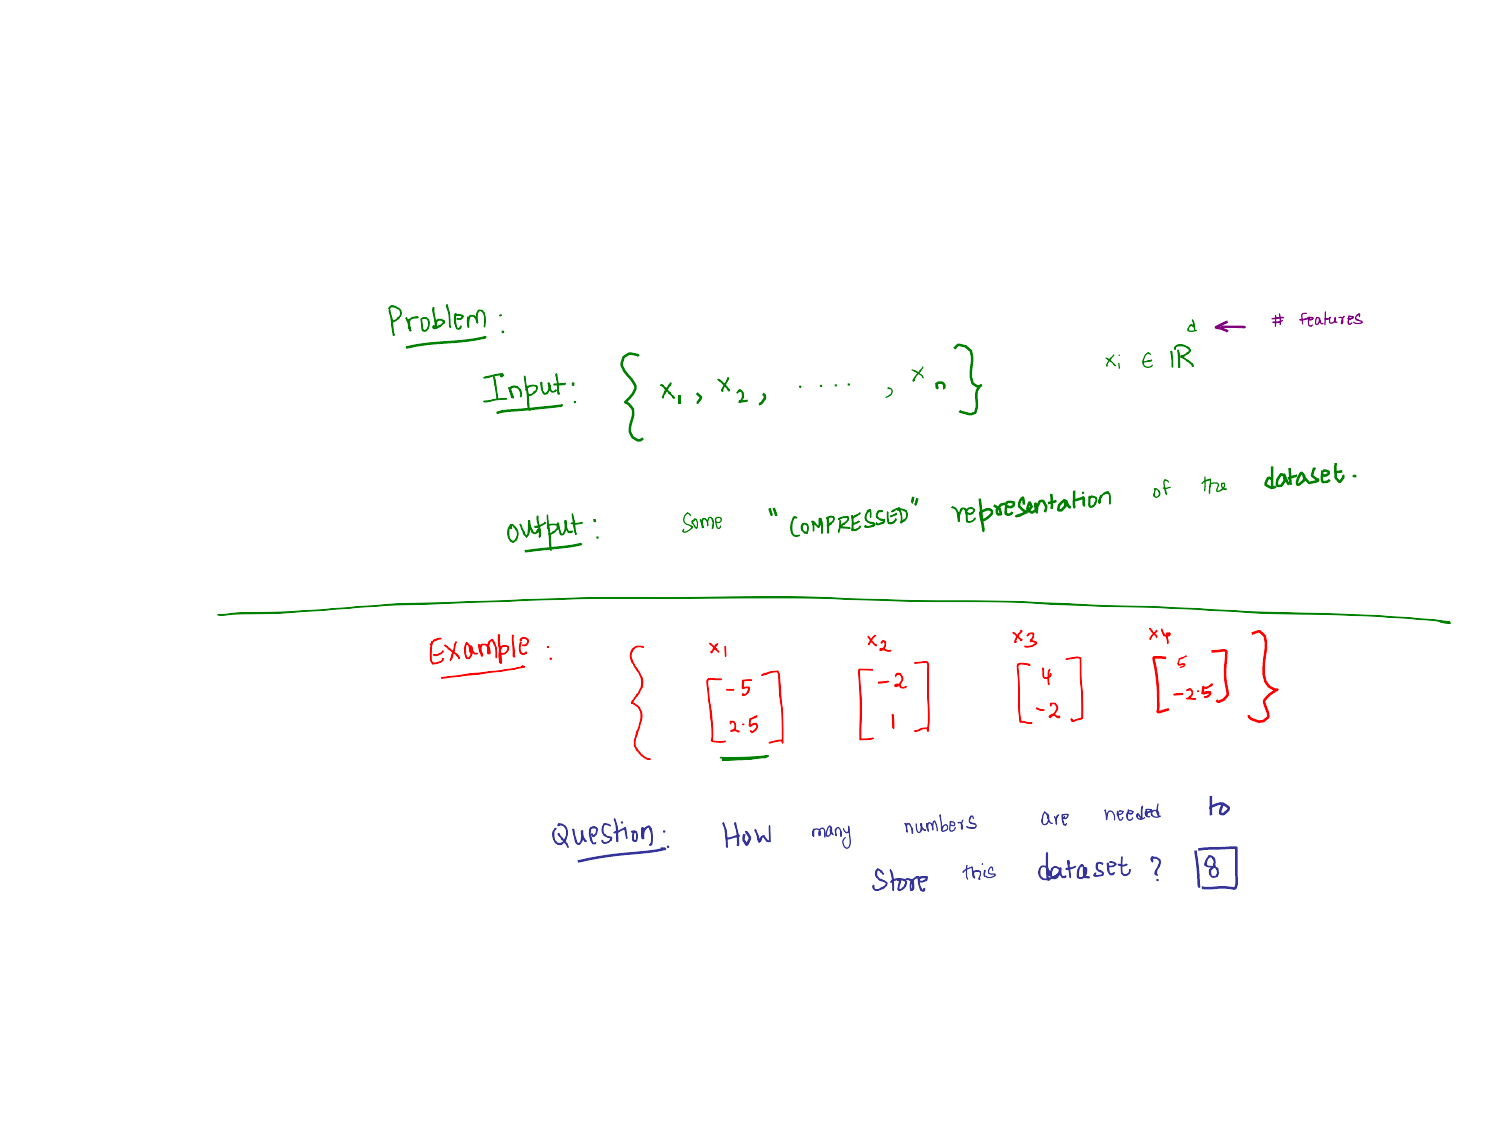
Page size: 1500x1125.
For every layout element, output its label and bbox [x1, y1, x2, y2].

text_box [954, 344, 982, 415]
text_box [1210, 795, 1229, 816]
text_box [1215, 321, 1246, 333]
text_box [1299, 311, 1363, 328]
text_box [1038, 852, 1131, 881]
picture [911, 366, 924, 382]
text_box [904, 814, 977, 835]
text_box [722, 822, 771, 848]
text_box [659, 381, 680, 404]
text_box [769, 507, 777, 517]
text_box [950, 490, 1111, 532]
picture [1105, 353, 1120, 369]
text_box [1195, 847, 1237, 889]
picture [681, 512, 723, 533]
picture [1271, 313, 1285, 328]
picture [884, 387, 893, 398]
text_box [621, 353, 643, 441]
picture [811, 825, 851, 849]
text_box [552, 818, 670, 862]
text_box [507, 513, 583, 552]
text_box [696, 393, 701, 403]
picture [1153, 478, 1171, 498]
text_box [217, 596, 1451, 761]
picture [872, 868, 928, 892]
text_box [483, 373, 577, 414]
picture [1141, 352, 1153, 368]
picture [1187, 318, 1197, 332]
text_box [936, 382, 945, 389]
text_box [1104, 803, 1161, 822]
text_box [758, 393, 765, 405]
picture [716, 377, 730, 393]
picture [961, 863, 996, 881]
picture [1200, 476, 1227, 494]
picture [1170, 344, 1195, 368]
text_box [790, 496, 918, 537]
text_box [1150, 855, 1161, 882]
text_box [1265, 462, 1344, 489]
picture [1041, 810, 1069, 826]
text_box [387, 304, 486, 348]
picture [735, 388, 748, 403]
